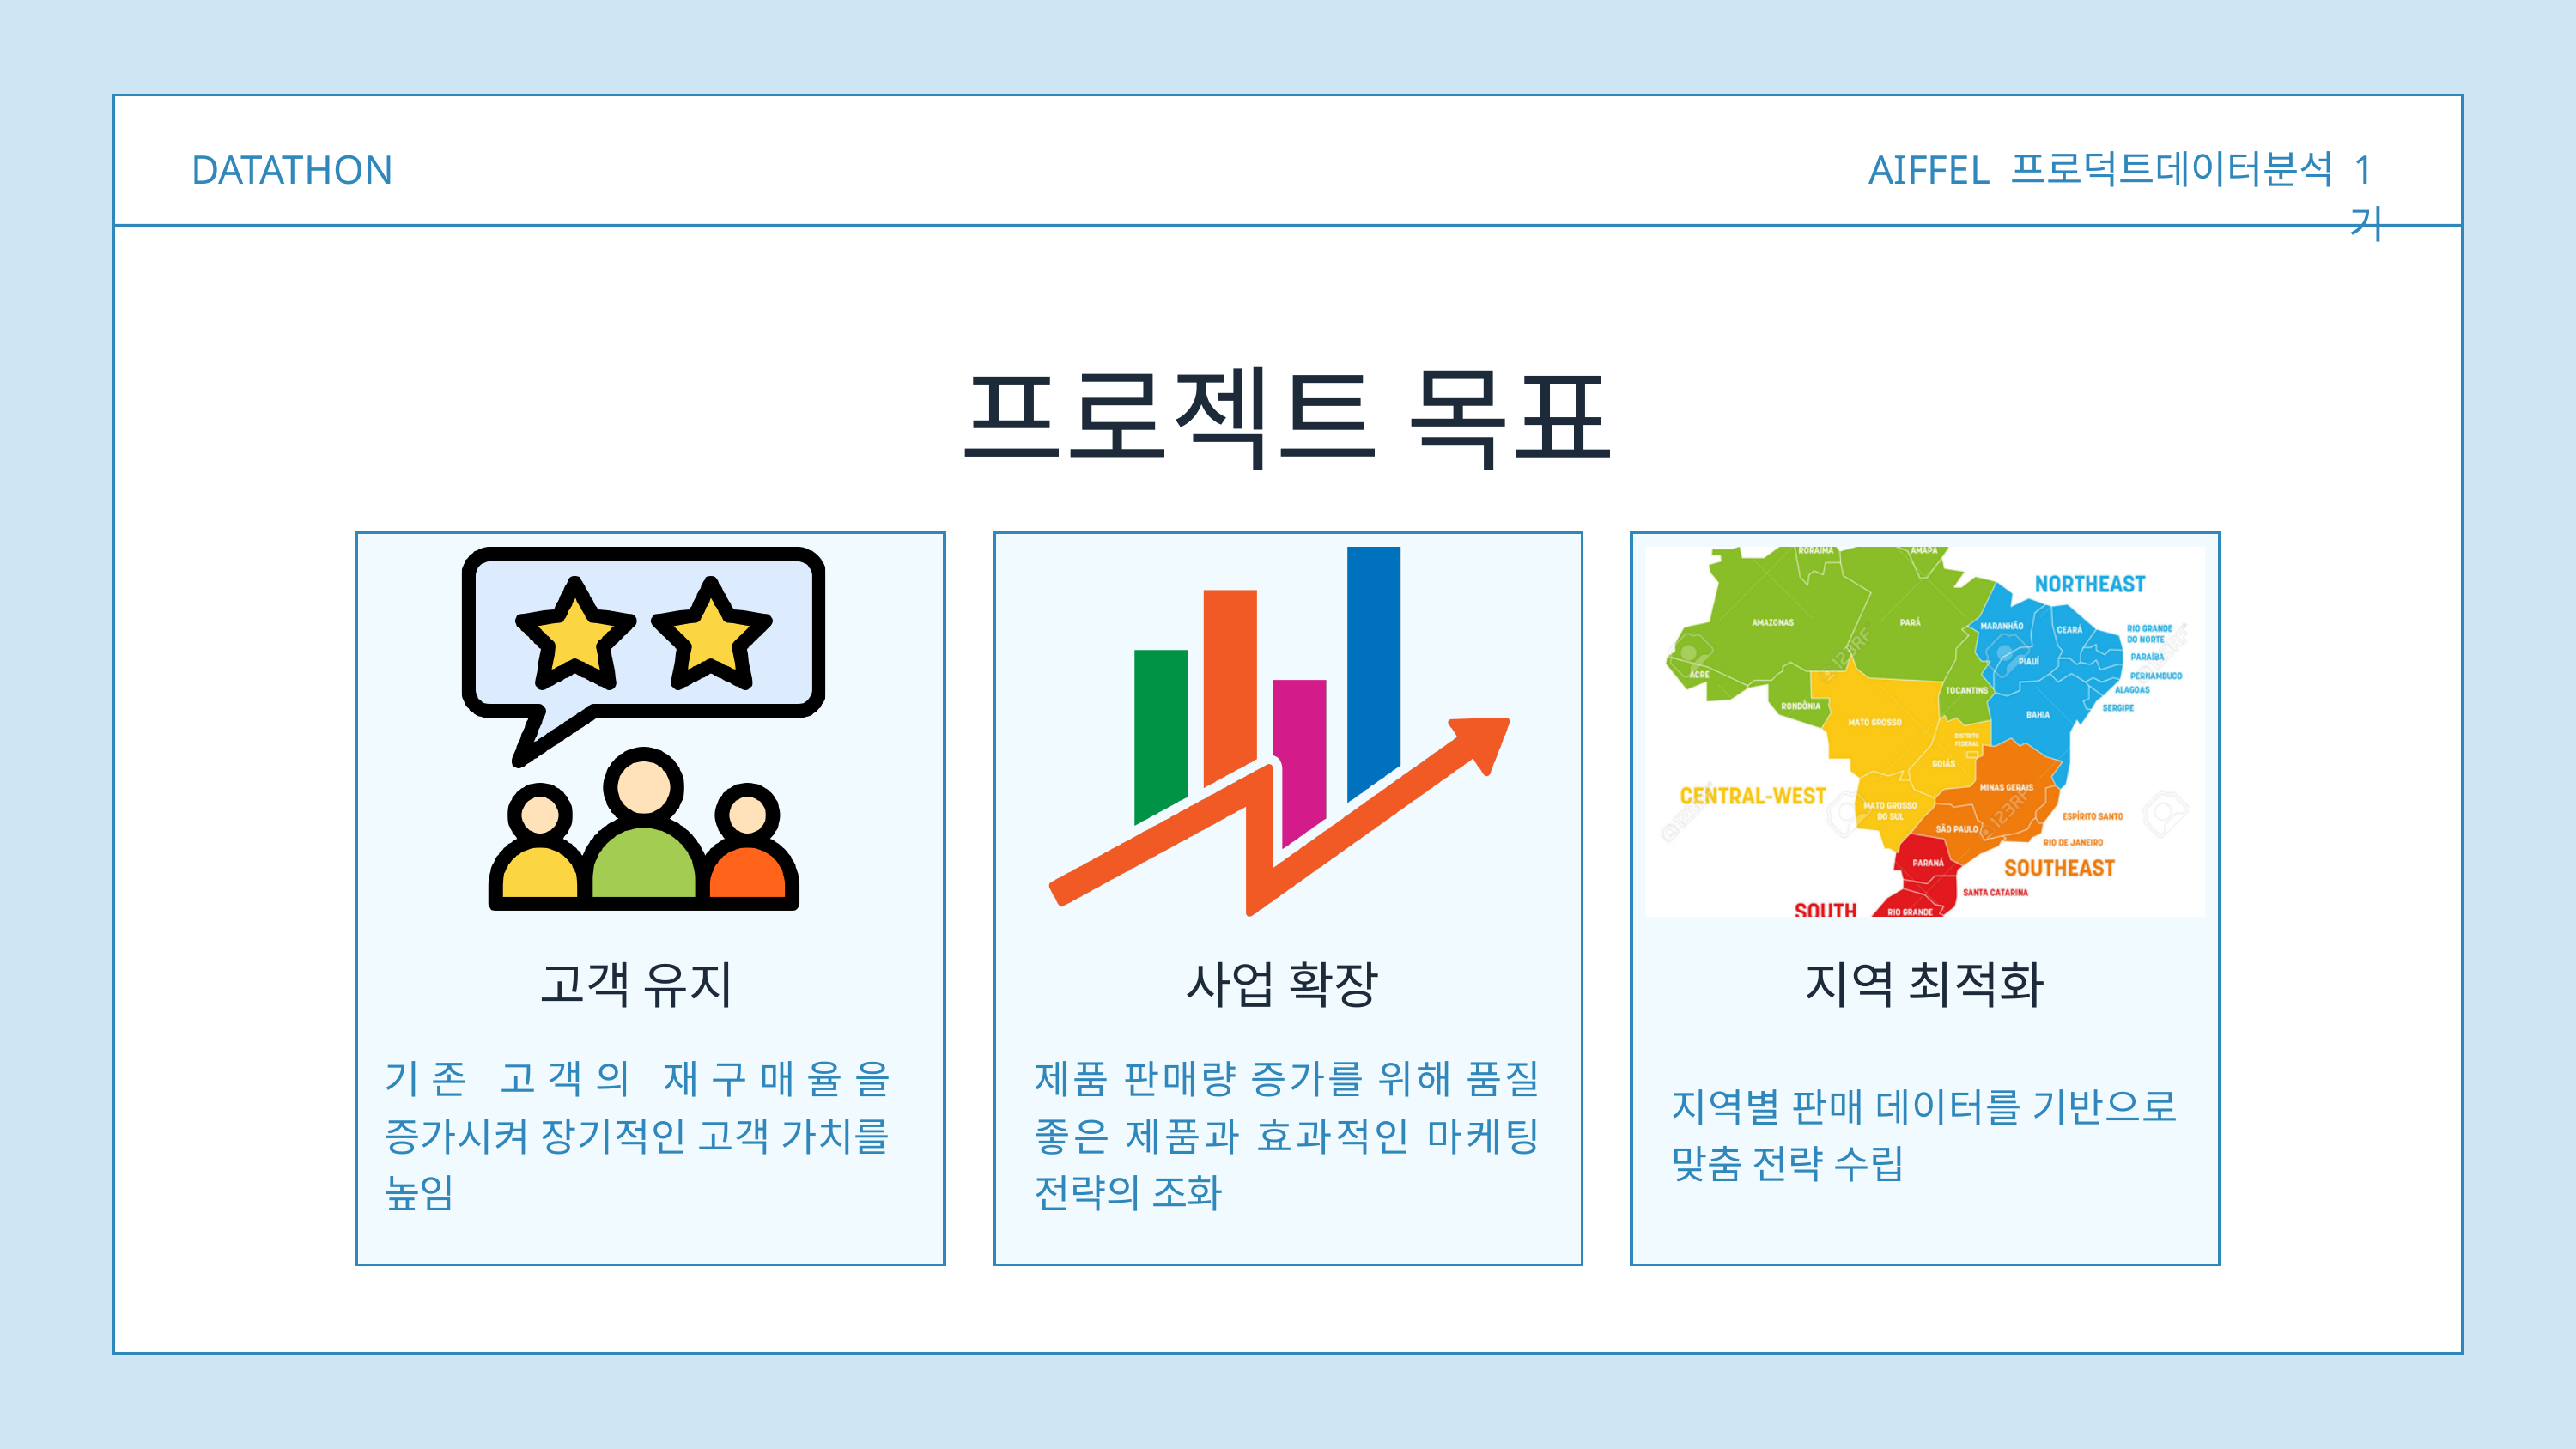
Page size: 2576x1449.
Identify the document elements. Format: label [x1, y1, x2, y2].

text_box [1631, 532, 2220, 1265]
text_box [1644, 547, 2206, 917]
text_box [356, 532, 945, 1265]
text_box [113, 94, 2463, 1354]
text_box [993, 532, 1583, 1265]
